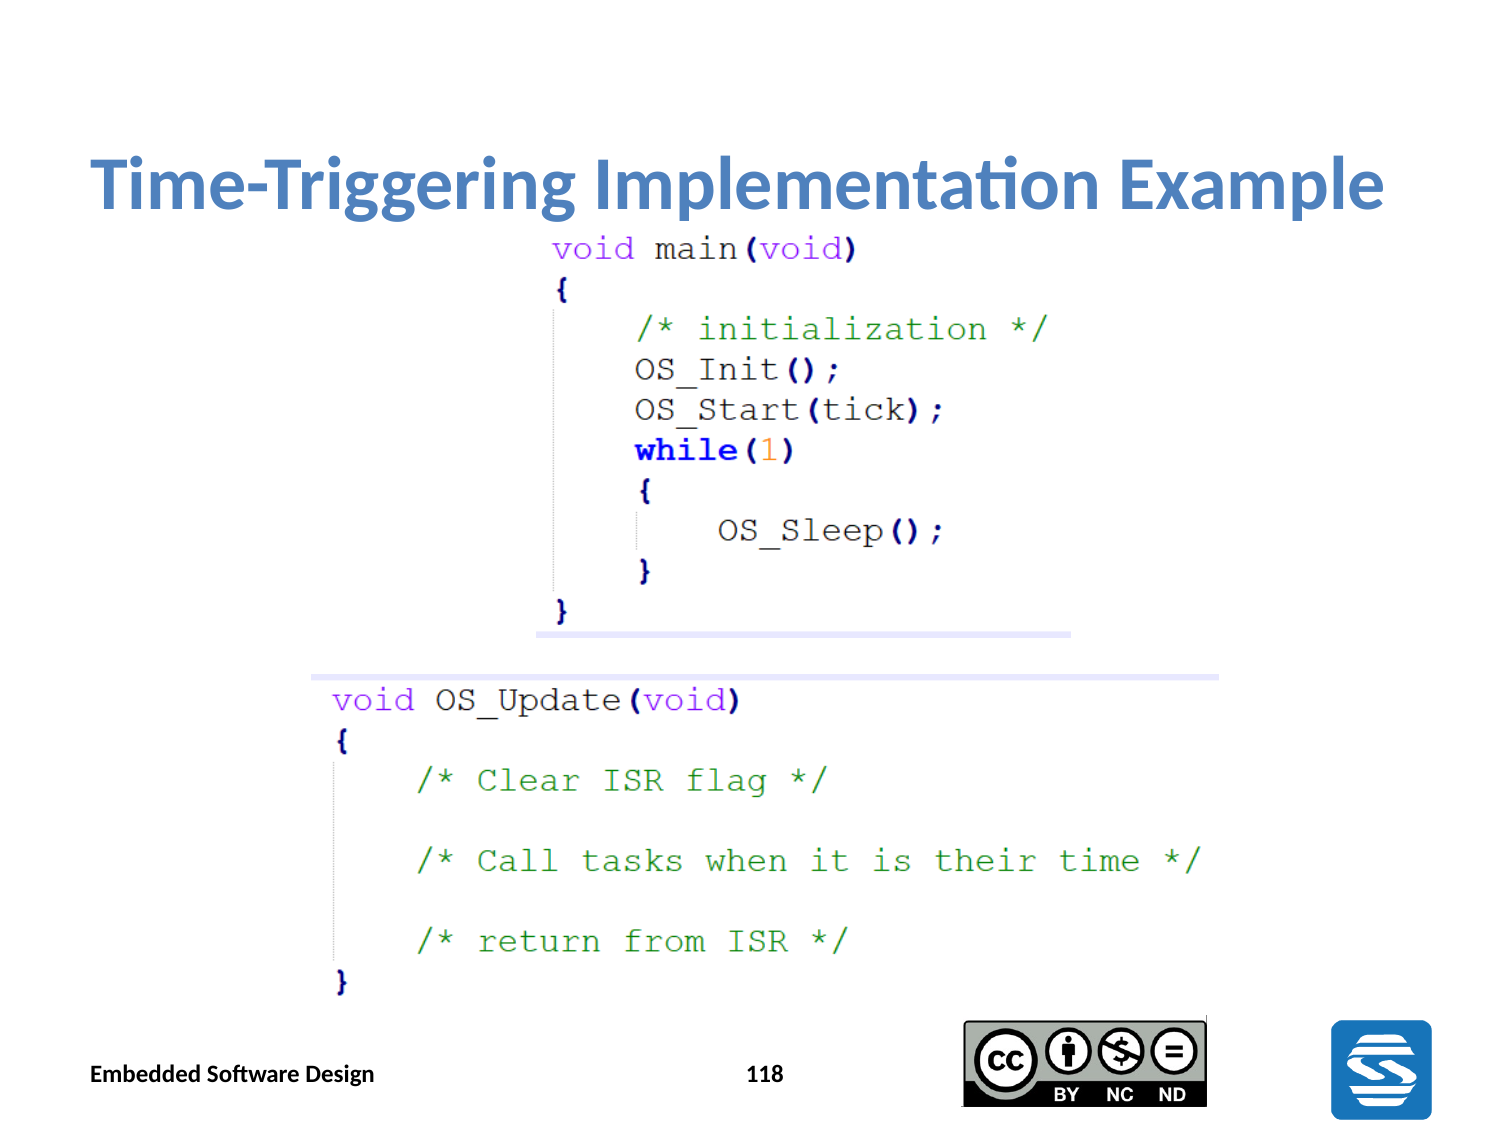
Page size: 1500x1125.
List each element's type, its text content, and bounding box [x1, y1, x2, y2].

picture [310, 674, 1219, 1007]
picture [961, 1015, 1207, 1107]
picture [1331, 1020, 1432, 1120]
picture [536, 233, 1071, 638]
slide_number 118 [676, 1042, 854, 1103]
title Time-Triggering Implementation Example [75, 45, 1425, 233]
footer Embedded Software Design [75, 1042, 607, 1103]
